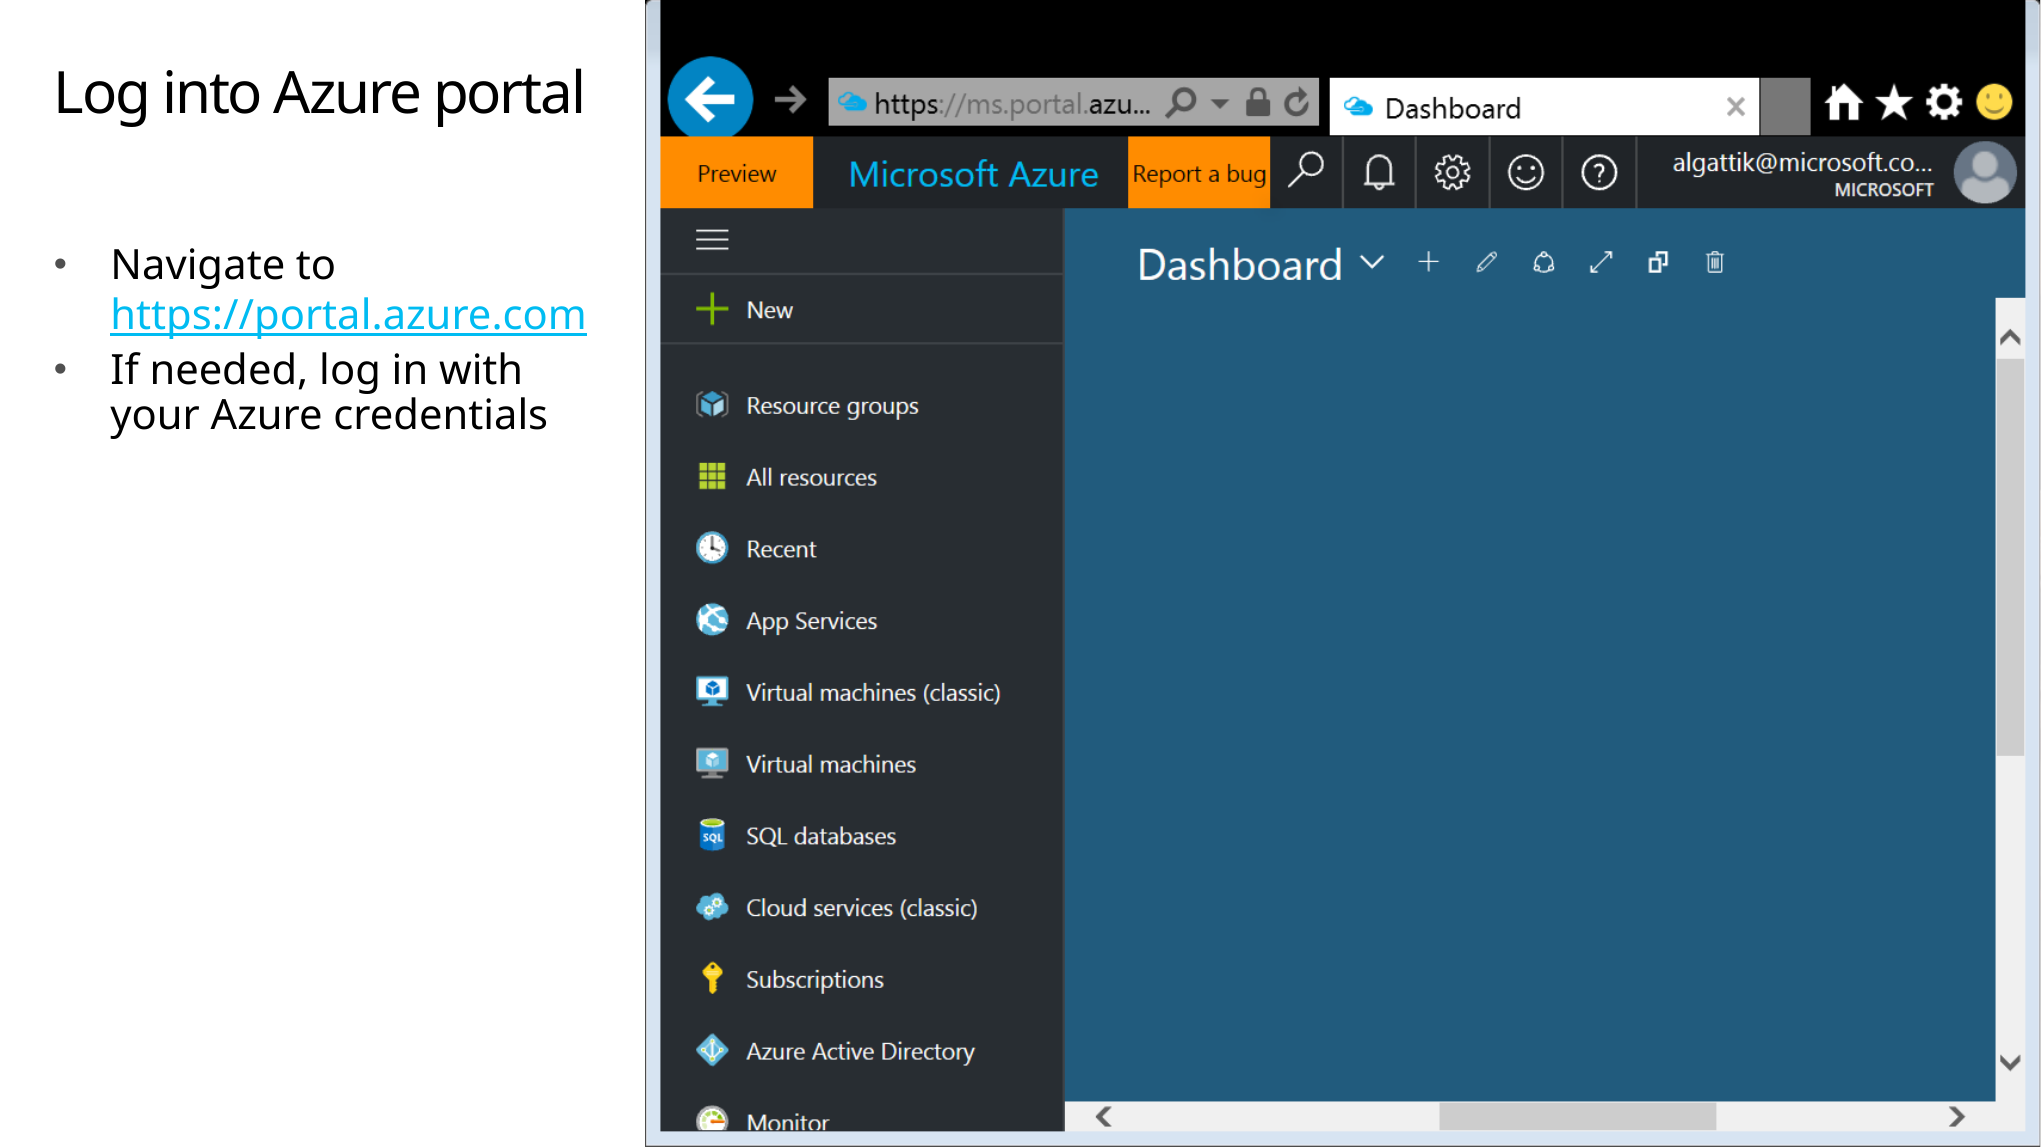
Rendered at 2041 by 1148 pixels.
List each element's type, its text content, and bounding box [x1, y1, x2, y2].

title Log into Azure portal [30, 48, 616, 143]
list Navigate to https://portal.azure.com If needed, log in with your Azure credentials [30, 228, 616, 451]
picture [644, 0, 2041, 1148]
